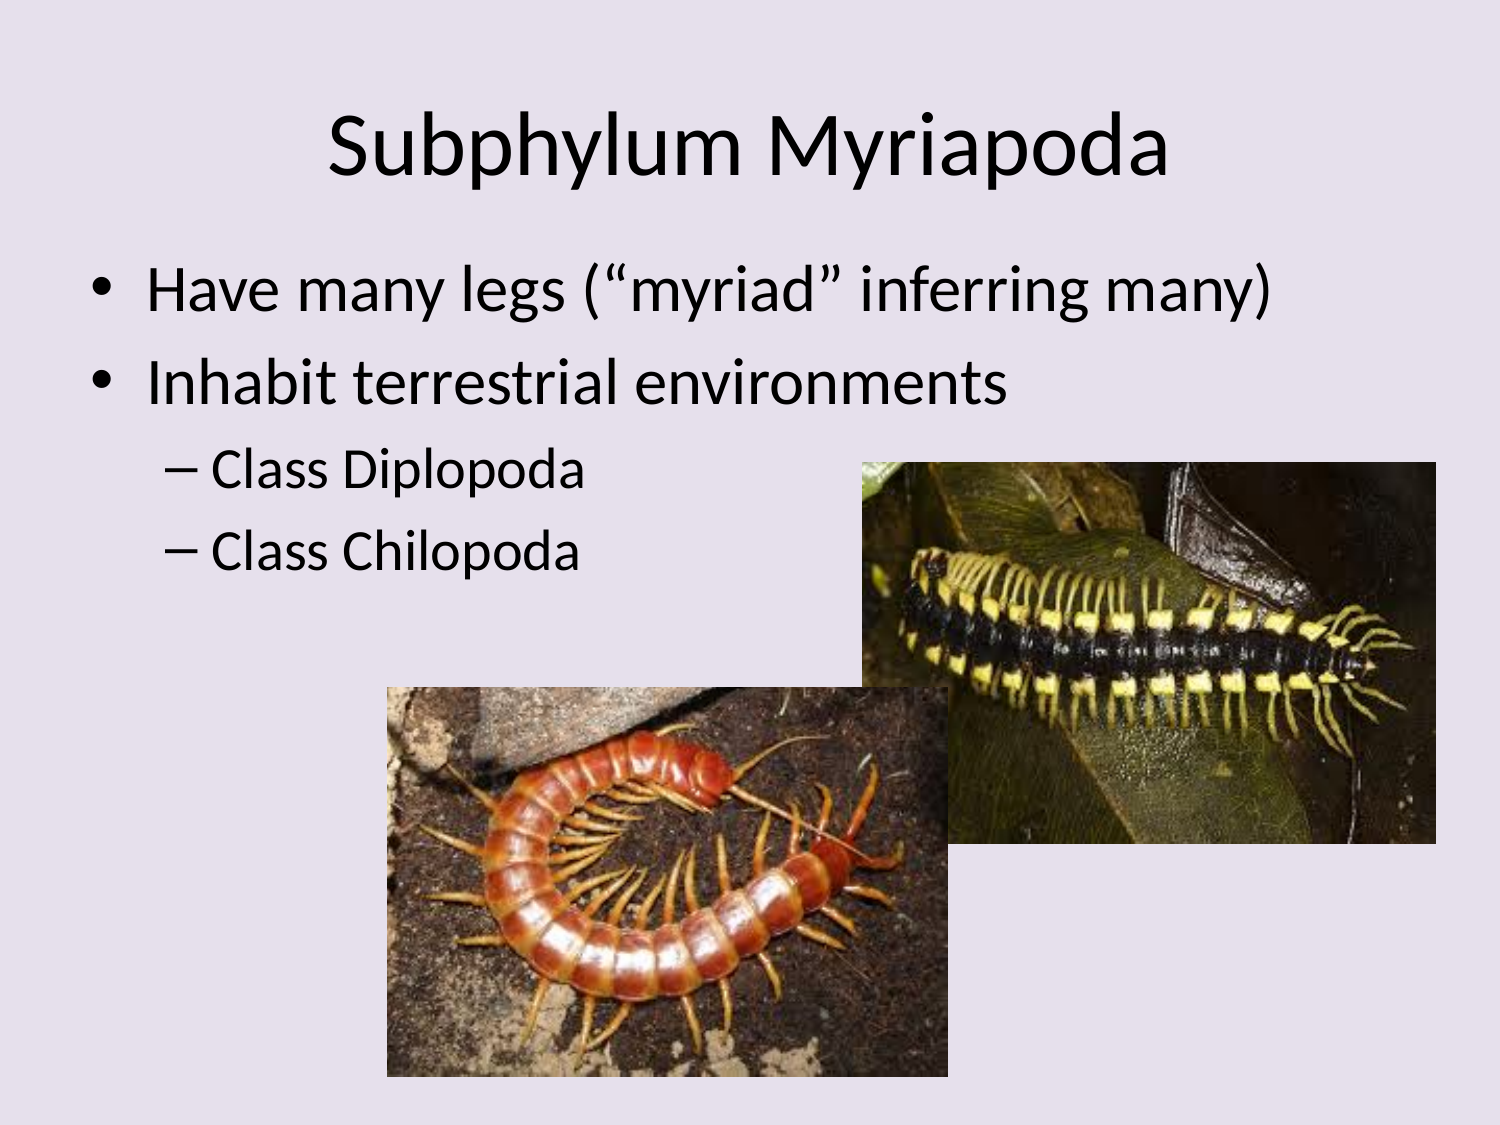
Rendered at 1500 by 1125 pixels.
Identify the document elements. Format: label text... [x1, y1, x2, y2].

title Subphylum Myriapoda [75, 45, 1425, 233]
picture [387, 462, 1436, 1078]
list Have many legs (“myriad” inferring many) Inhabit terrestrial environments Class Diplopoda Class Chilopoda [75, 237, 1425, 980]
